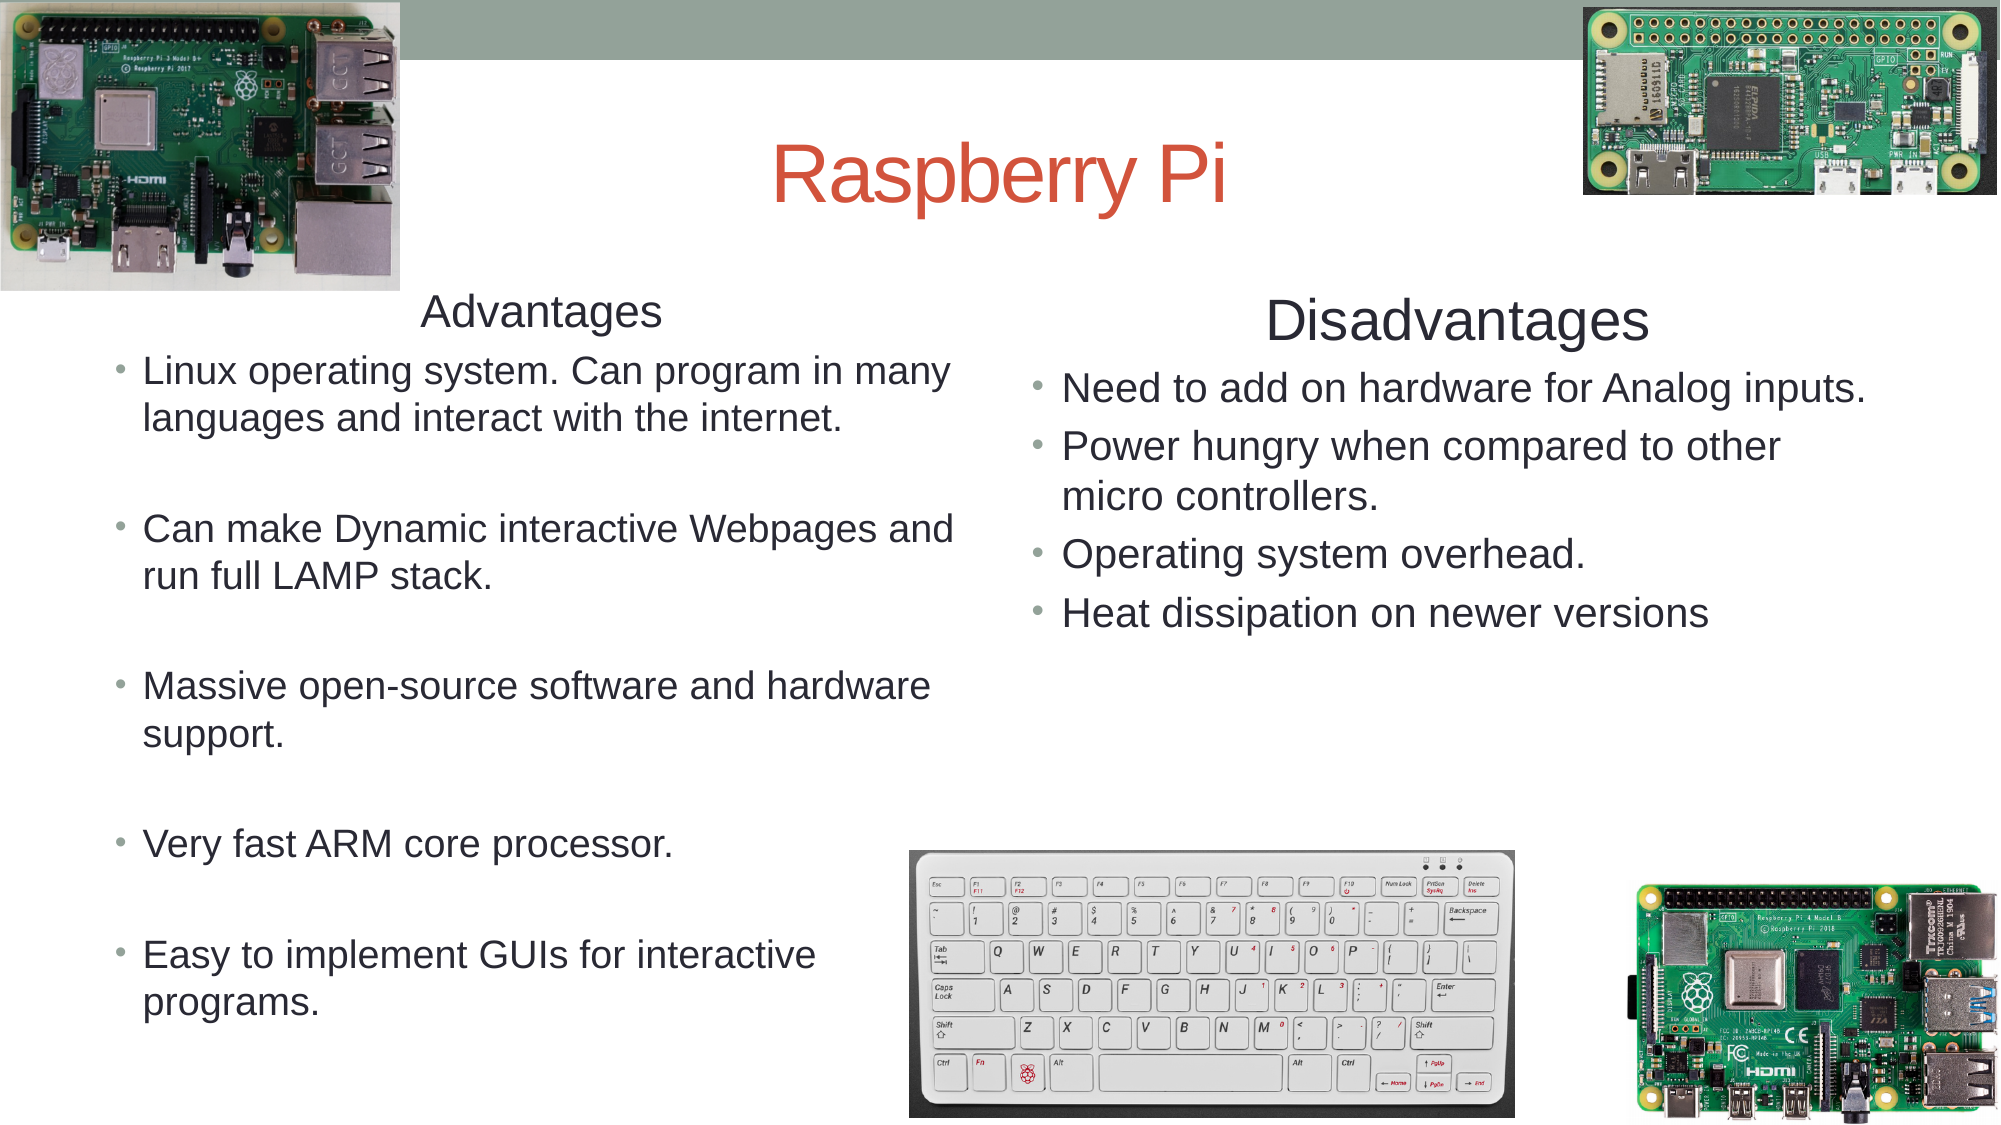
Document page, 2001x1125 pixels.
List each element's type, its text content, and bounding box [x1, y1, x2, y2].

list Disadvantages Need to add on hardware for Analog inputs. Power hungry when compared to other micro controllers. Operating system overhead. Heat dissipation on newer versions [1016, 274, 1900, 1049]
picture [1583, 7, 1997, 195]
picture [0, 2, 401, 291]
picture [1624, 880, 2000, 1125]
title Raspberry Pi [408, 87, 1900, 250]
picture [909, 850, 1515, 1118]
list Advantages Linux operating system. Can program in many languages and interact with the internet. Can make Dynamic interactive Webpages and run full LAMP stack. Massive open-source software and hardware support. Very fast ARM core processor. Easy to implement GUIs for interactive programs. [99, 274, 984, 1049]
